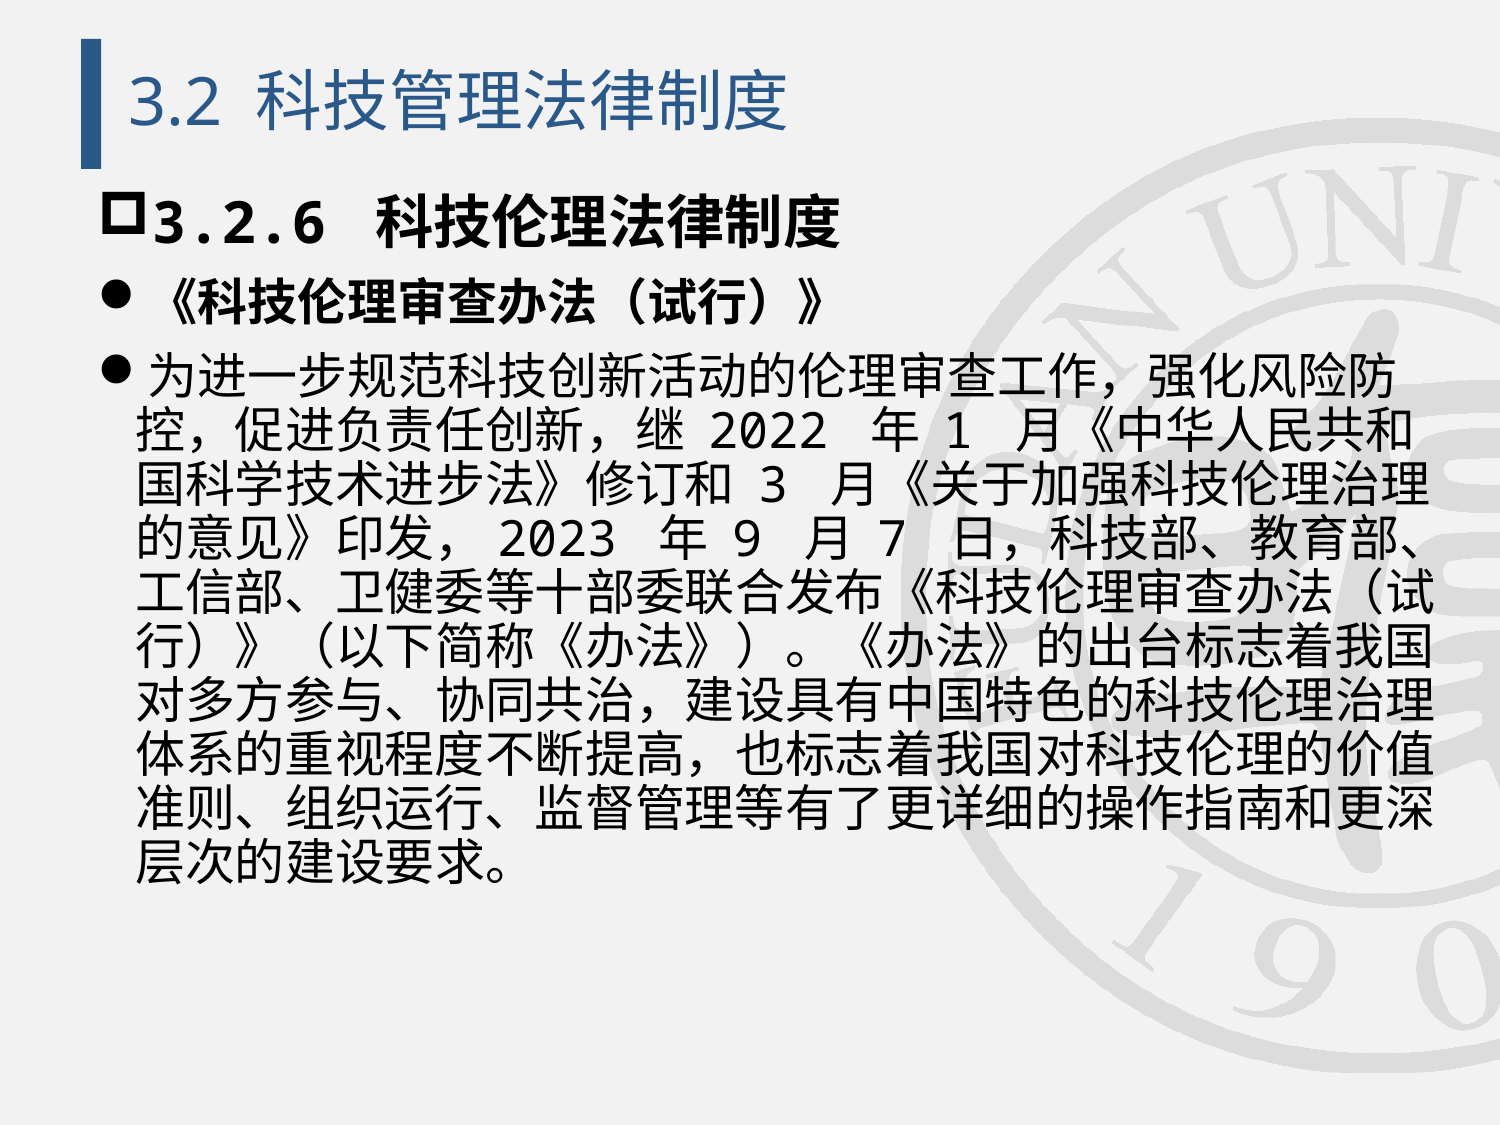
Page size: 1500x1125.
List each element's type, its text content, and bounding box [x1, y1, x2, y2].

list 3.2.6 科技伦理法律制度 《科技伦理审查办法（试行）》 为进一步规范科技创新活动的伦理审查工作，强化风险防控，促进负责任创新，继 2022 年 1 月《中华人民共和国科学技术进步法》修订和 3 月《关于加强科技伦理治理的意见》印发，2023 年 9 月 7 日，科技部、教育部、工信部、卫健委等十部委联合发布《科技伦理审查办法（试行）》（以下简称《办法》）。《办法》的出台标志着我国对多方参与、协同共治，建设具有中国特色的科技伦理治理体系的重视程度不断提高，也标志着我国对科技伦理的价值准则、组织运行、监督管理等有了更详细的操作指南和更深层次的建设要求。 [82, 185, 1463, 1014]
title 3.2 科技管理法律制度 [113, 49, 1387, 159]
